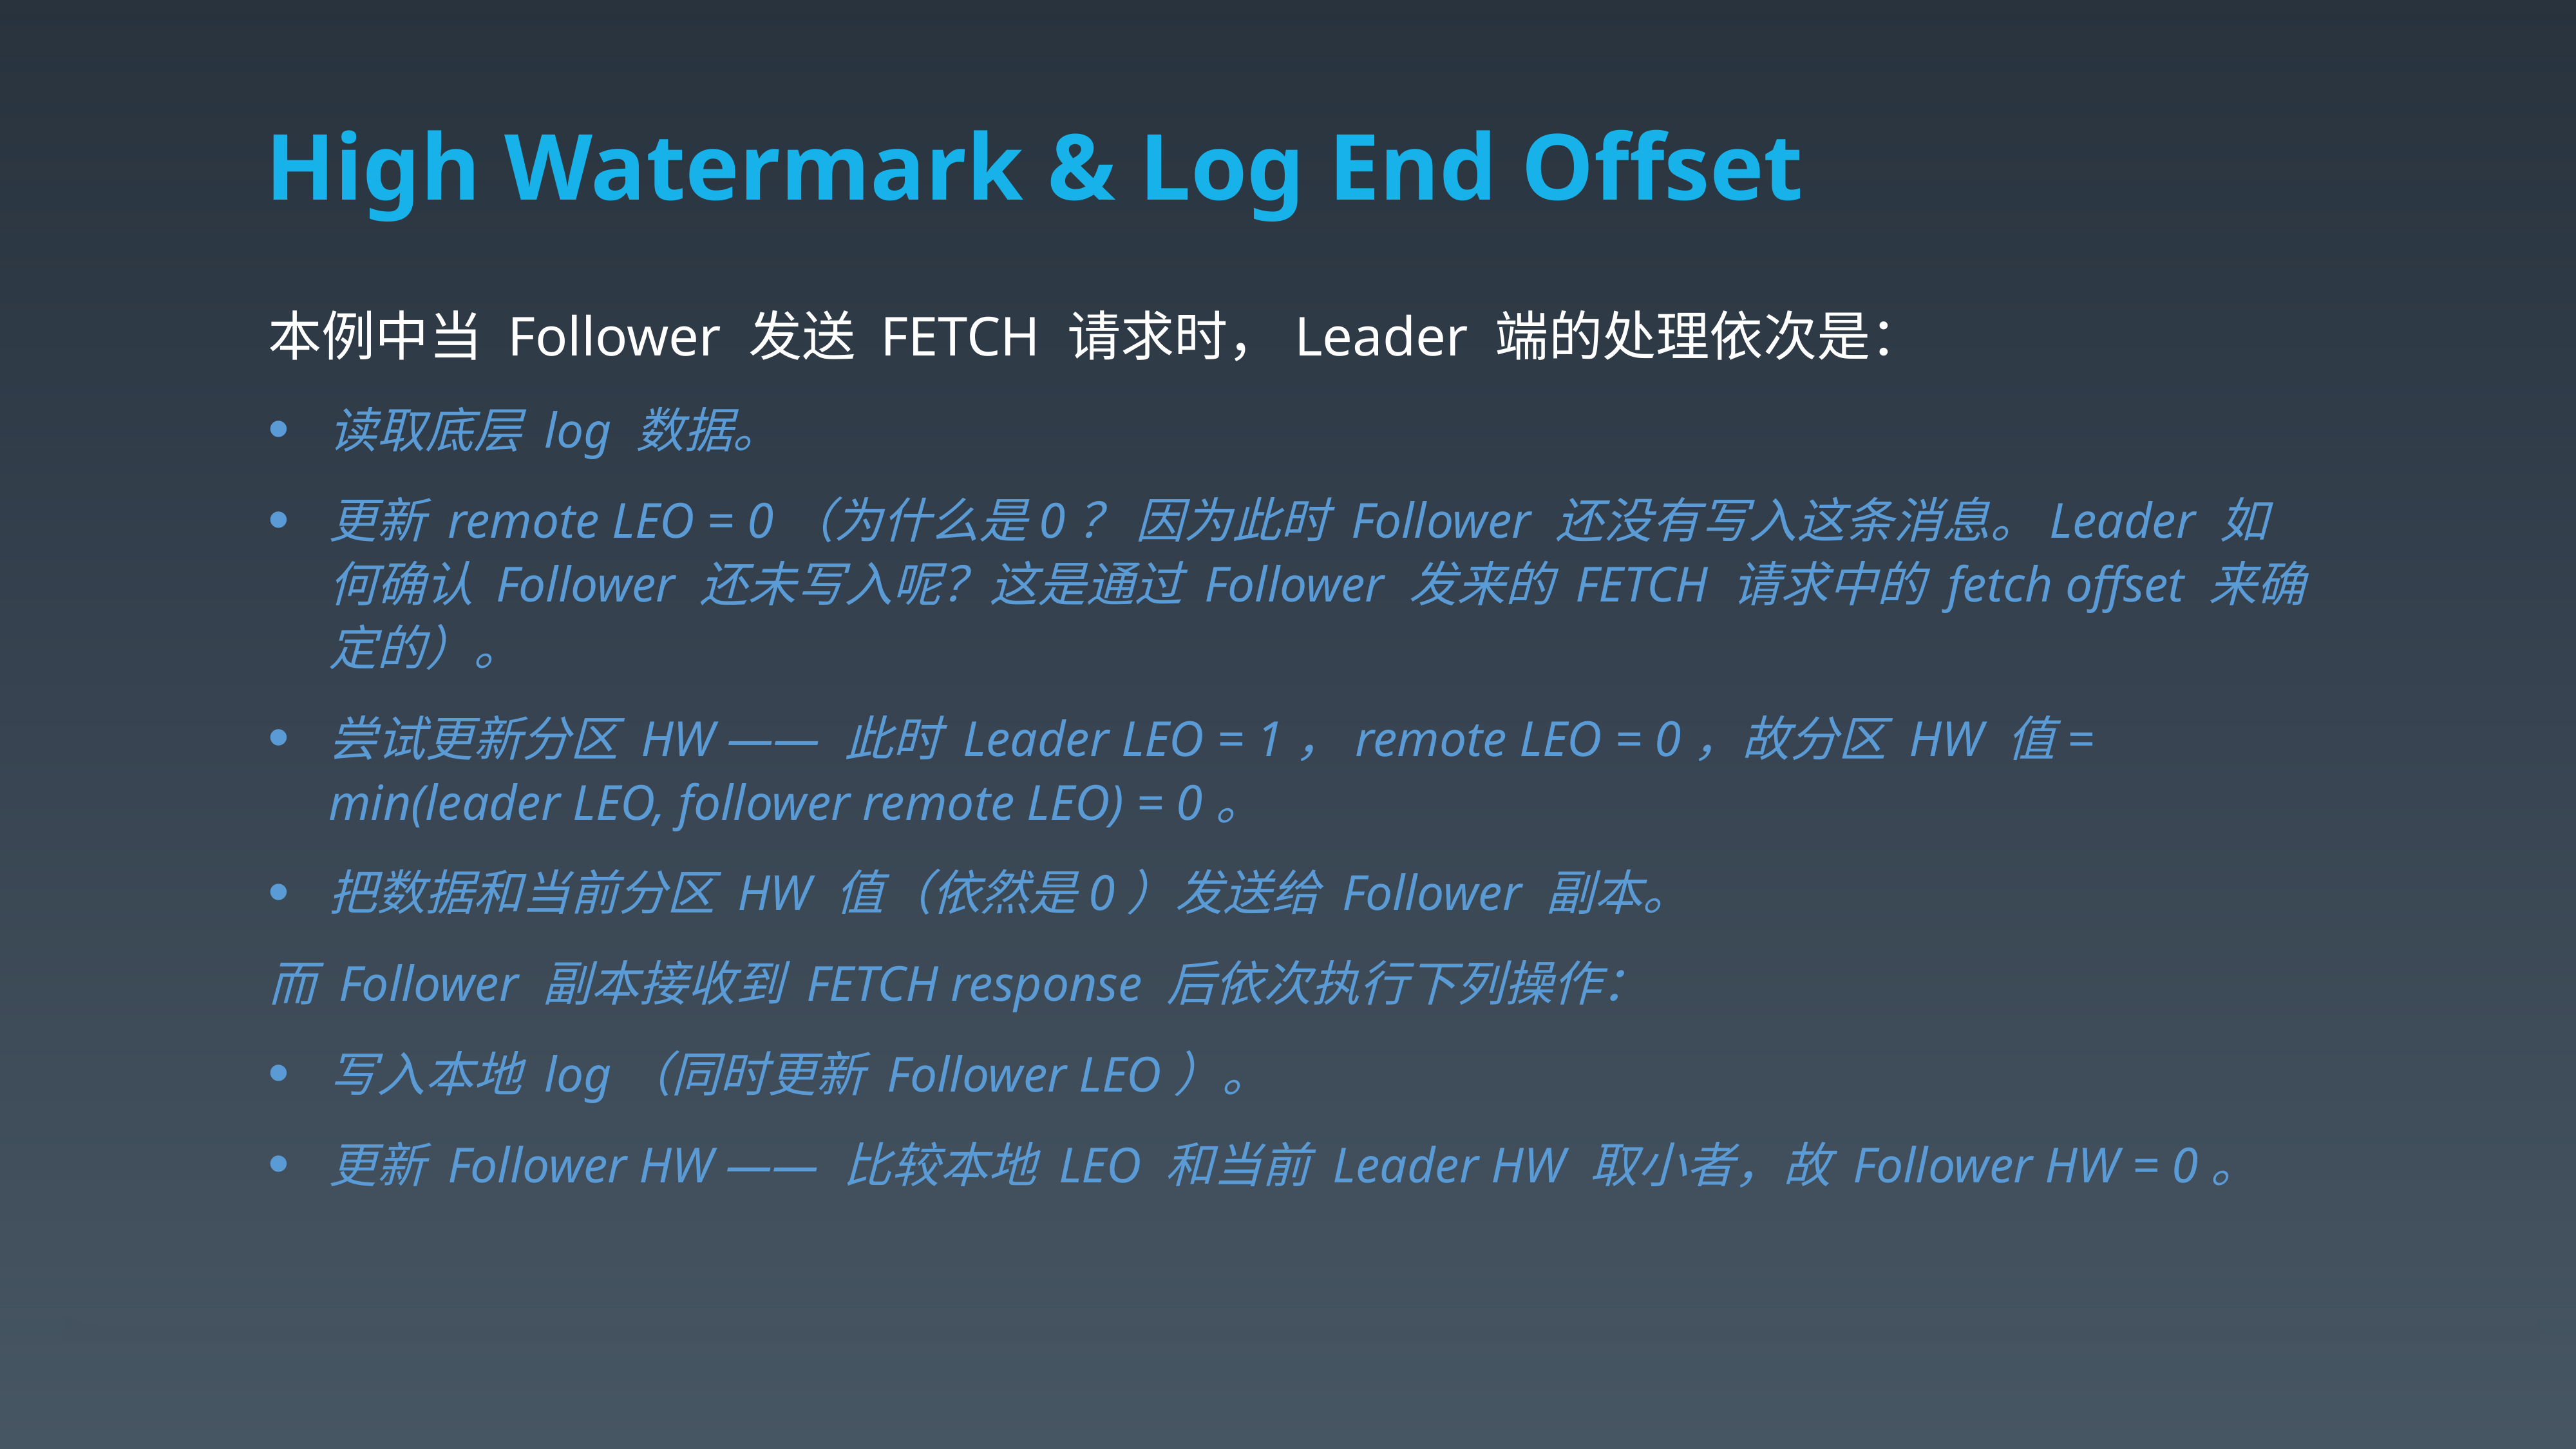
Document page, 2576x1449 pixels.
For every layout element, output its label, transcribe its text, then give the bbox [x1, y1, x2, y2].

list 本例中当 Follower 发送 FETCH 请求时，Leader 端的处理依次是： 读取底层 log 数据。 更新 remote LEO = 0（为什么是0？ 因为此时 Follower 还没有写入这条消息。Leader 如何确认 Follower 还未写入呢？这是通过 Follower 发来的 FETCH 请求中的 fetch offset 来确定的）。 尝试更新分区 HW —— 此时 Leader LEO = 1，remote LEO = 0，故分区 HW 值= min(leader LEO, follower remote LEO) = 0。 把数据和当前分区 HW 值（依然是0）发送给 Follower 副本。 而 Follower 副本接收到 FETCH response 后依次执行下列操作： 写入本地 log（同时更新 Follower LEO）。 更新 Follower HW —— 比较本地 LEO 和当前 Leader HW 取小者，故 Follower HW = 0。 [262, 290, 2316, 1380]
title High Watermark & Log End Offset [260, 103, 2316, 243]
picture [0, 0, 2576, 1449]
